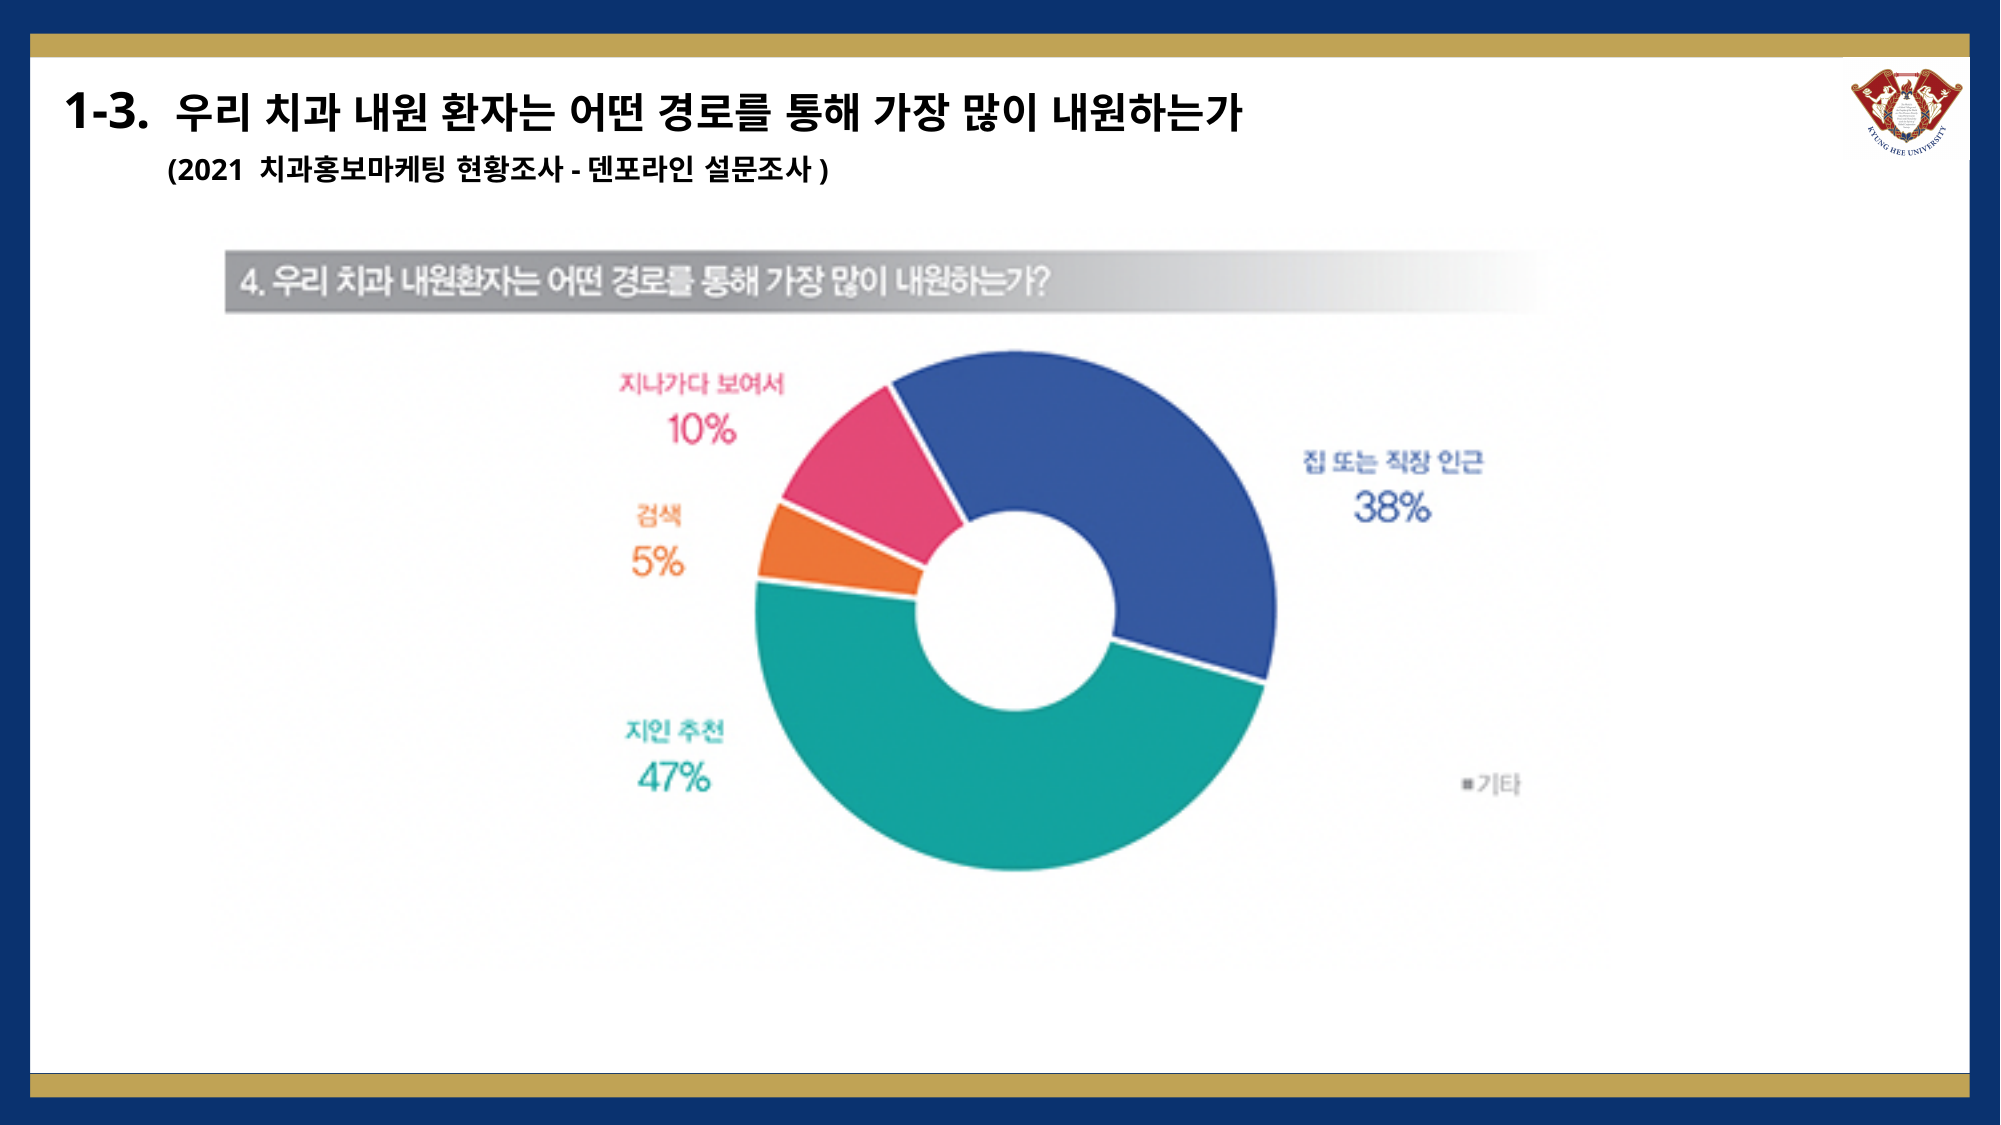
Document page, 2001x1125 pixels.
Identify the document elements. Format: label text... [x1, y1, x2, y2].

text_box [0, 0, 2000, 33]
text_box [31, 1073, 1969, 1099]
text_box [0, 1099, 2000, 1125]
picture [1843, 57, 1970, 161]
text_box 1-3. 우리 치과 내원 환자는 어떤 경로를 통해 가장 많이 내원하는가 (2021 치과홍보마케팅 현황조사-덴포라인 설문조사) [48, 71, 1844, 197]
text_box [1969, 13, 2000, 1118]
text_box [0, 19, 31, 1124]
text_box [31, 33, 1969, 58]
picture [210, 227, 1611, 971]
